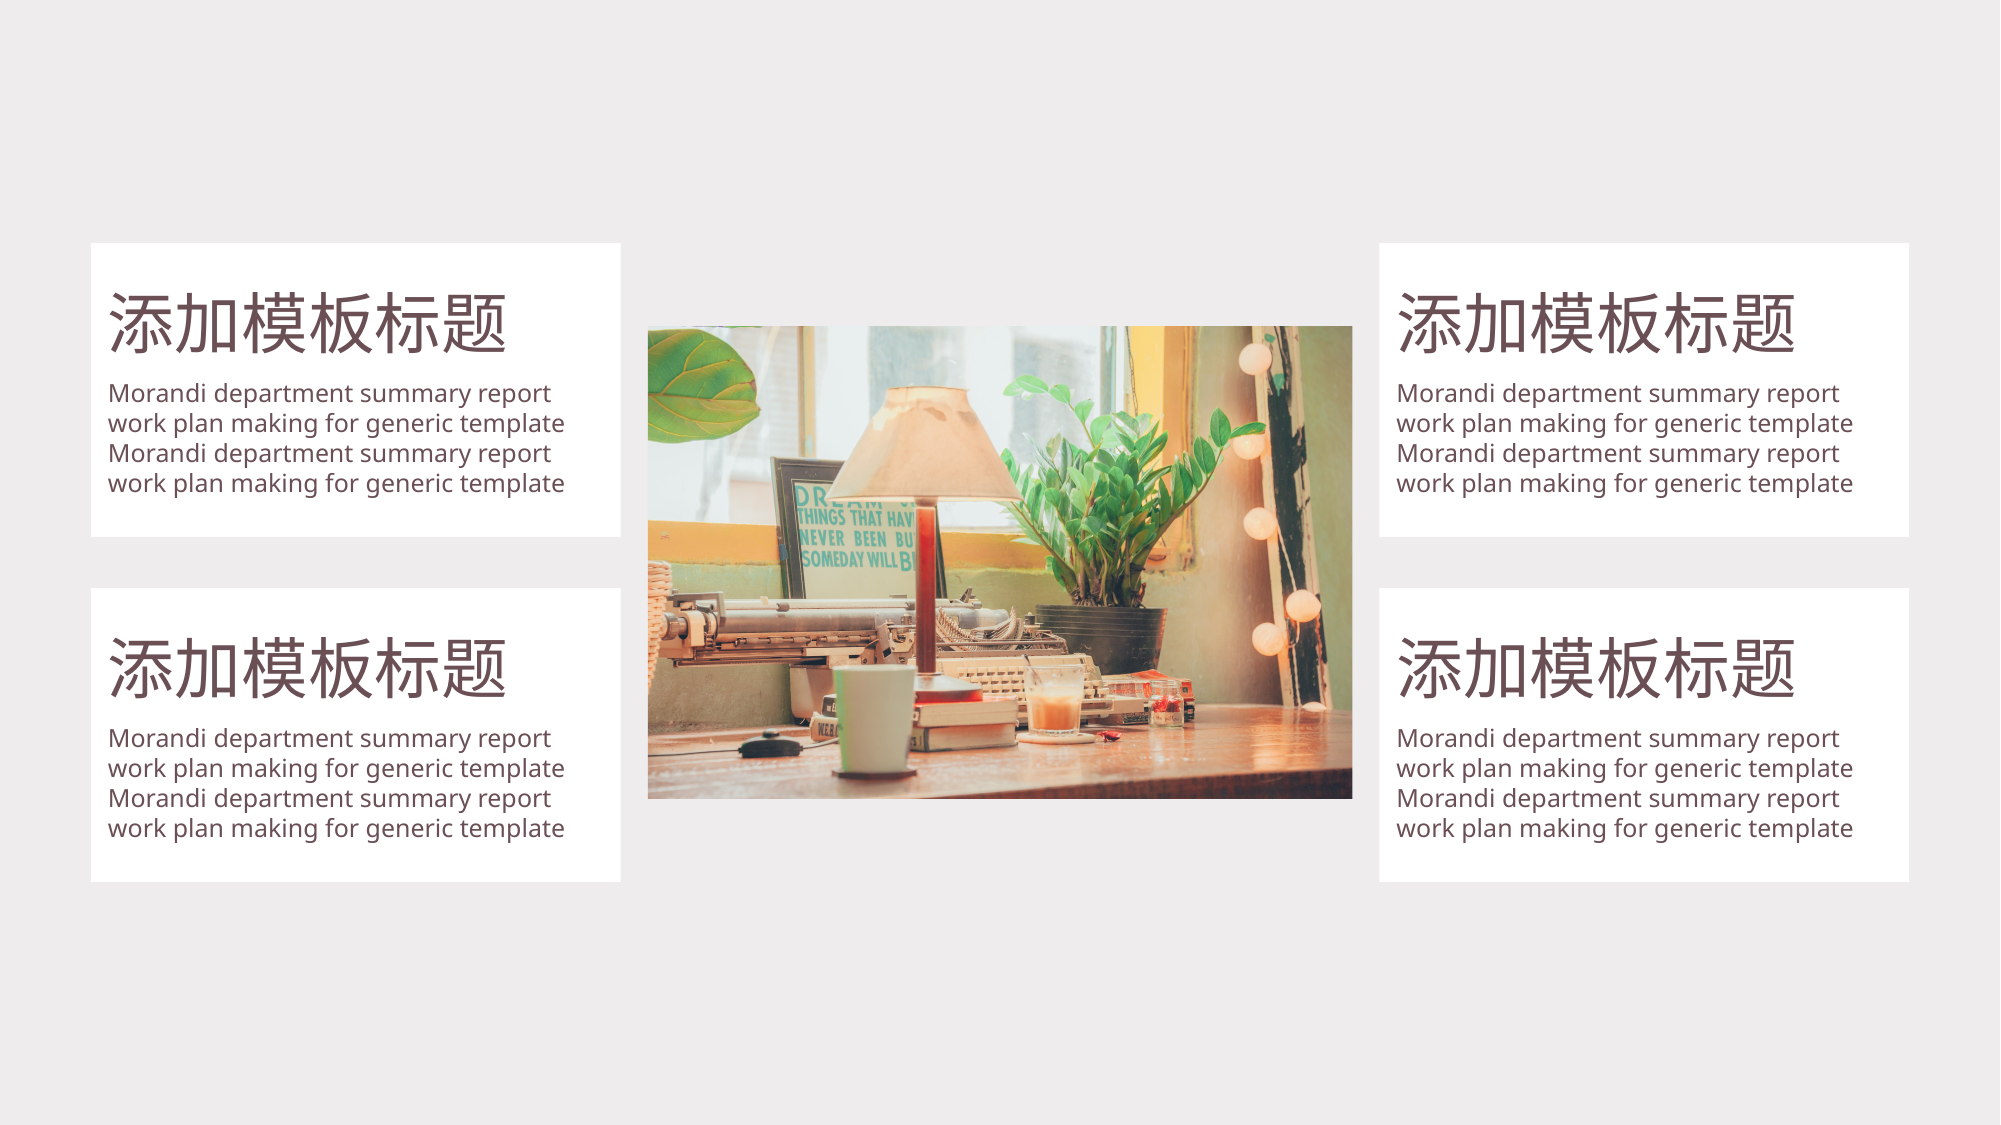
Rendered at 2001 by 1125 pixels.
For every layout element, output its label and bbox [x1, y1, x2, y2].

text_box [90, 243, 1910, 882]
